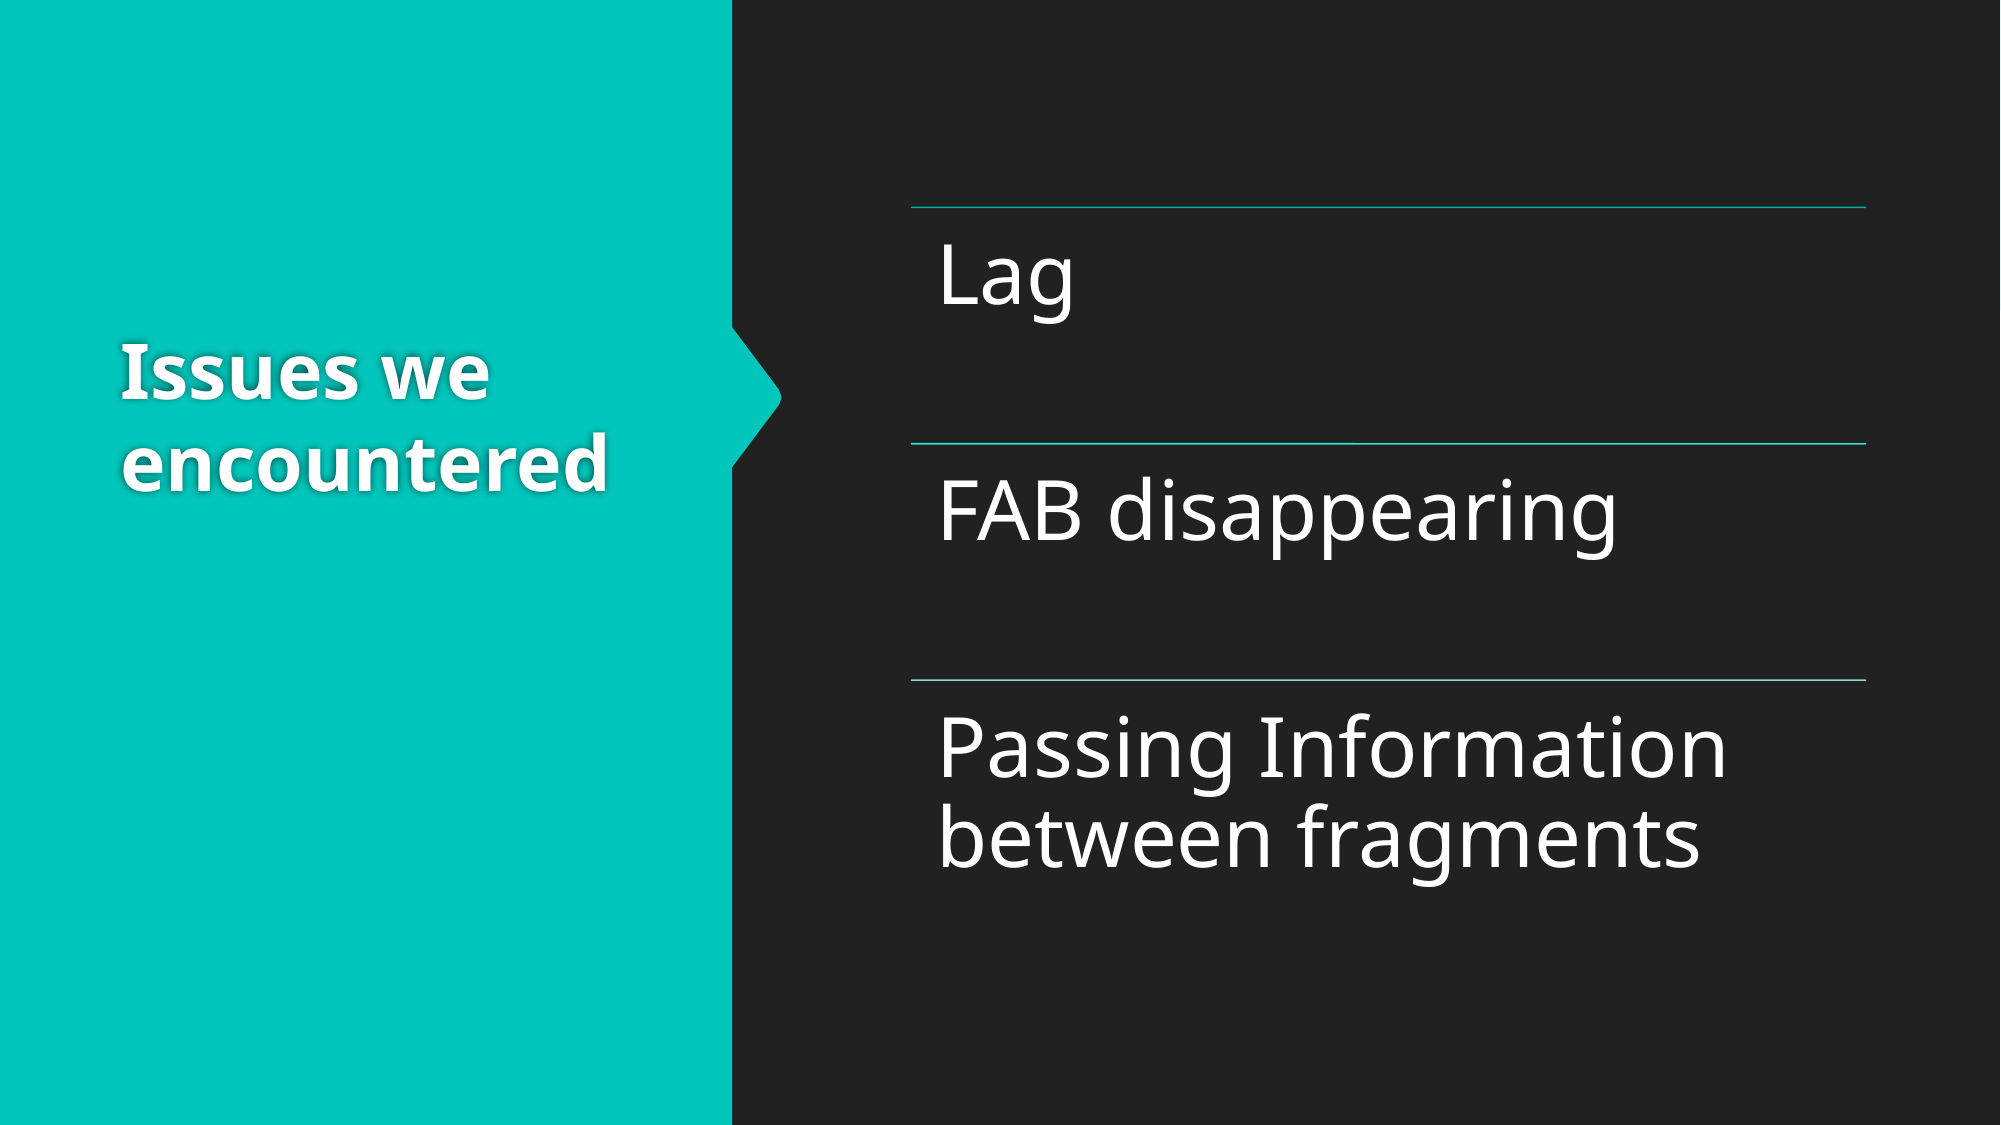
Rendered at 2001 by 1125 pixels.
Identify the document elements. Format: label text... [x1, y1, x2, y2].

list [911, 206, 1866, 918]
title Issues we encountered [105, 314, 658, 971]
text_box [0, 0, 782, 1125]
text_box [733, 0, 2000, 1125]
